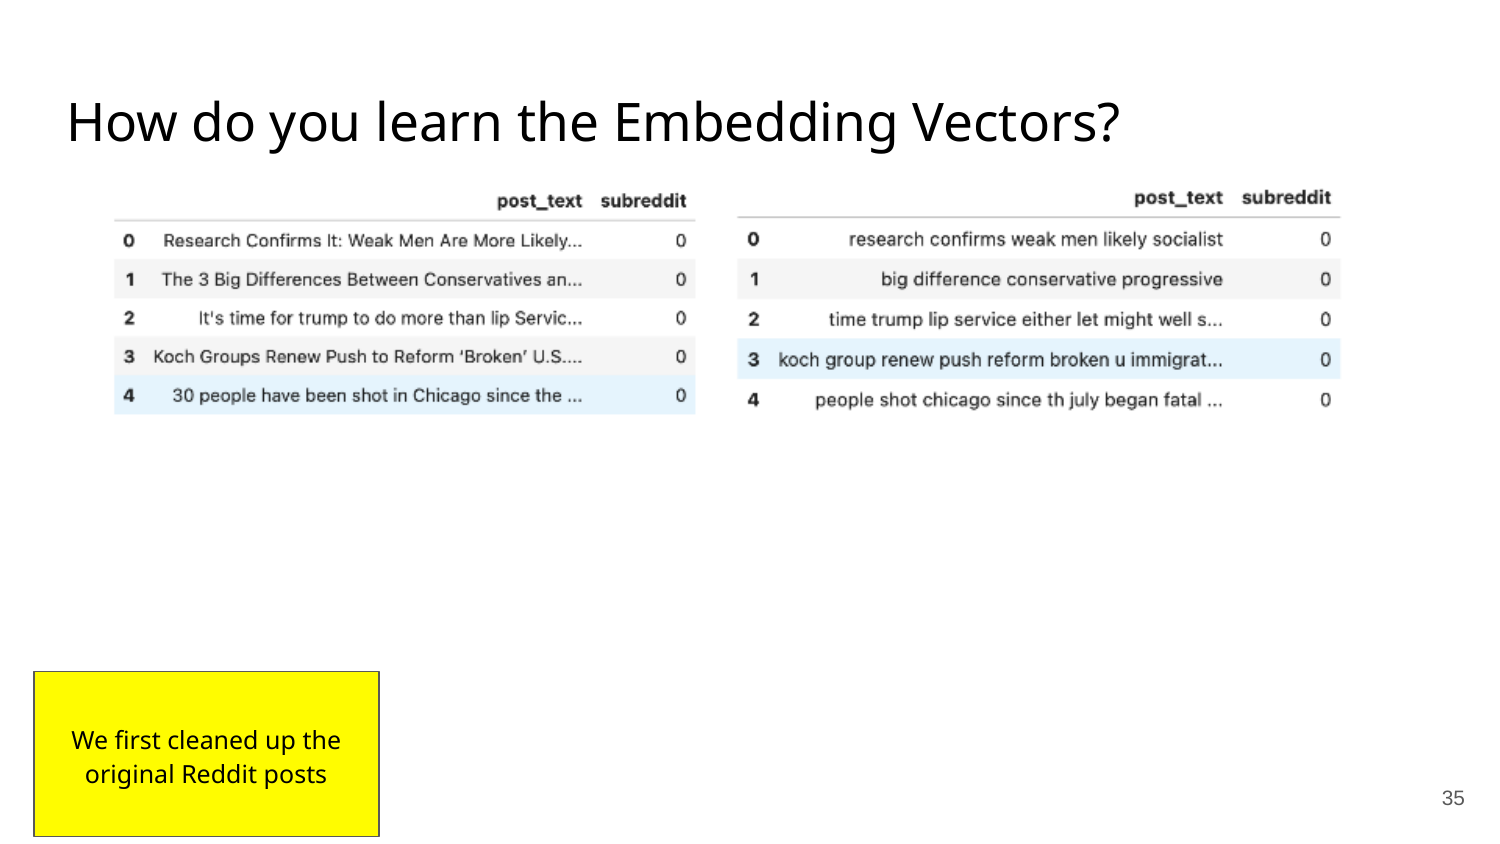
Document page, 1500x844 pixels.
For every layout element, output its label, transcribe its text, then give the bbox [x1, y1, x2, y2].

text_box We first cleaned up the original Reddit posts [34, 671, 379, 837]
slide_number 35 [1389, 764, 1480, 830]
picture [728, 186, 1356, 424]
text_box How do you learn the Embedding Vectors? [51, 72, 1449, 167]
picture [88, 180, 717, 435]
